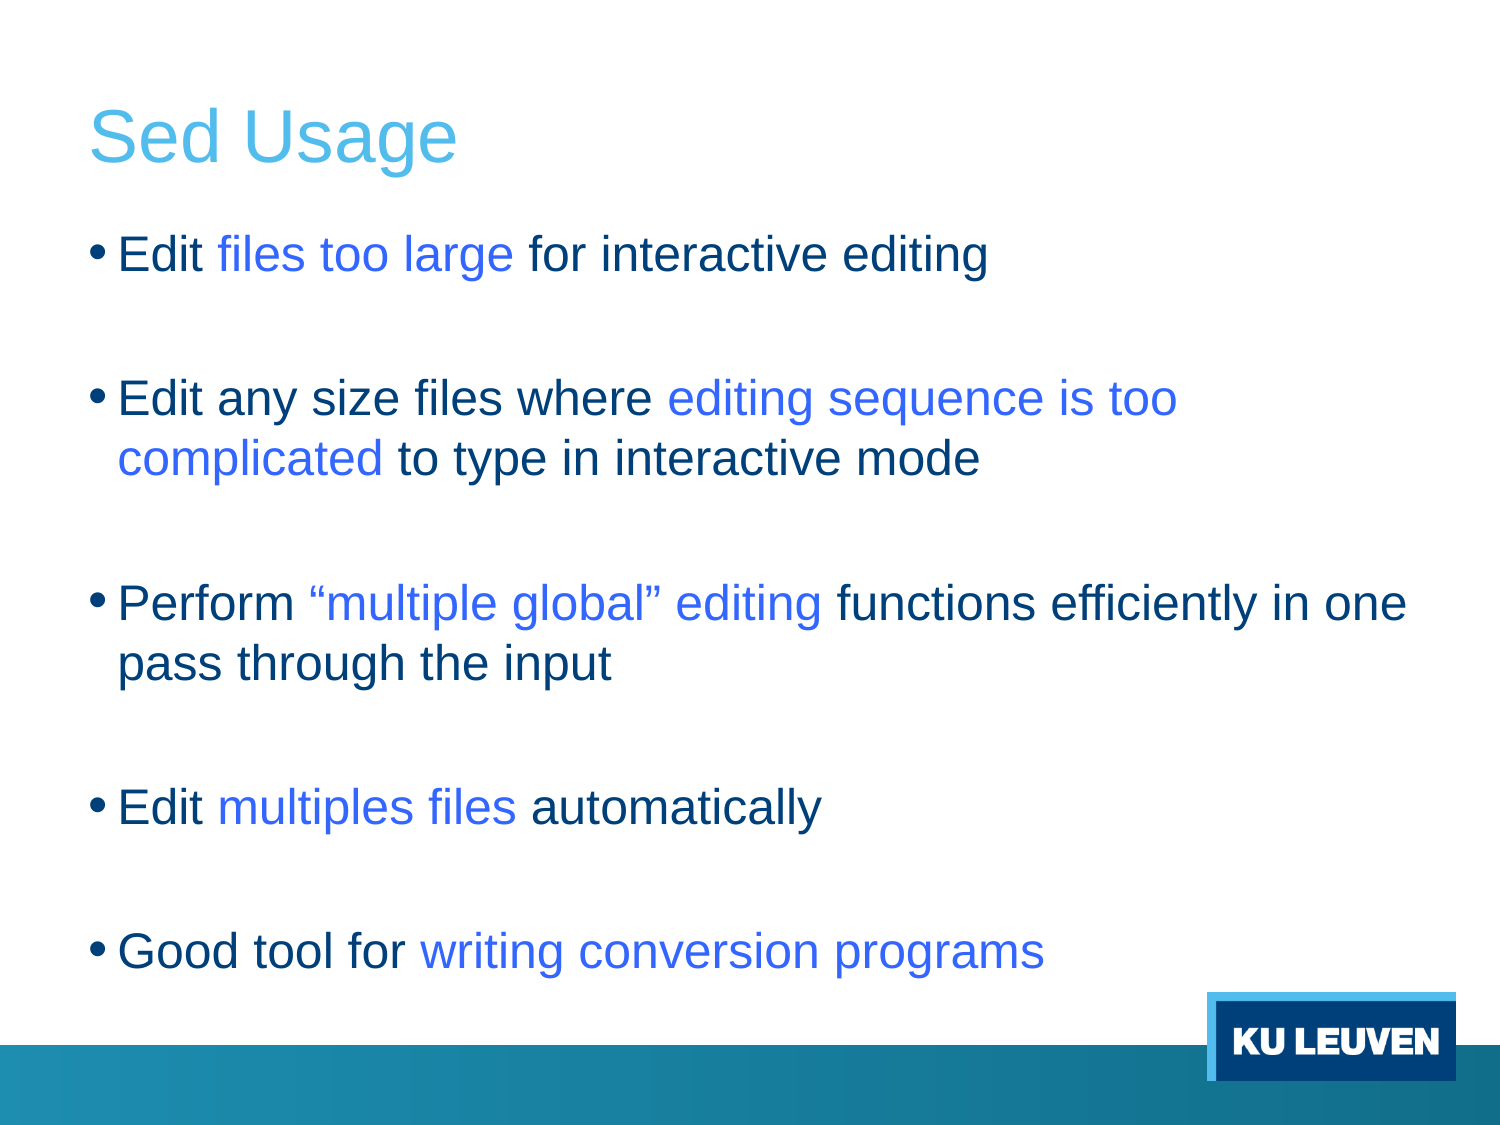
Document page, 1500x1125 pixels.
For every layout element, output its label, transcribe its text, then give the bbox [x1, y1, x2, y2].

list Edit files too large for interactive editing Edit any size files where editing sequence is too complicated to type in interactive mode Perform “multiple global” editing functions efficiently in one pass through the input Edit multiples files automatically Good tool for writing conversion programs [88, 221, 1456, 948]
title Sed Usage [88, 29, 1456, 178]
picture [1207, 992, 1456, 1081]
